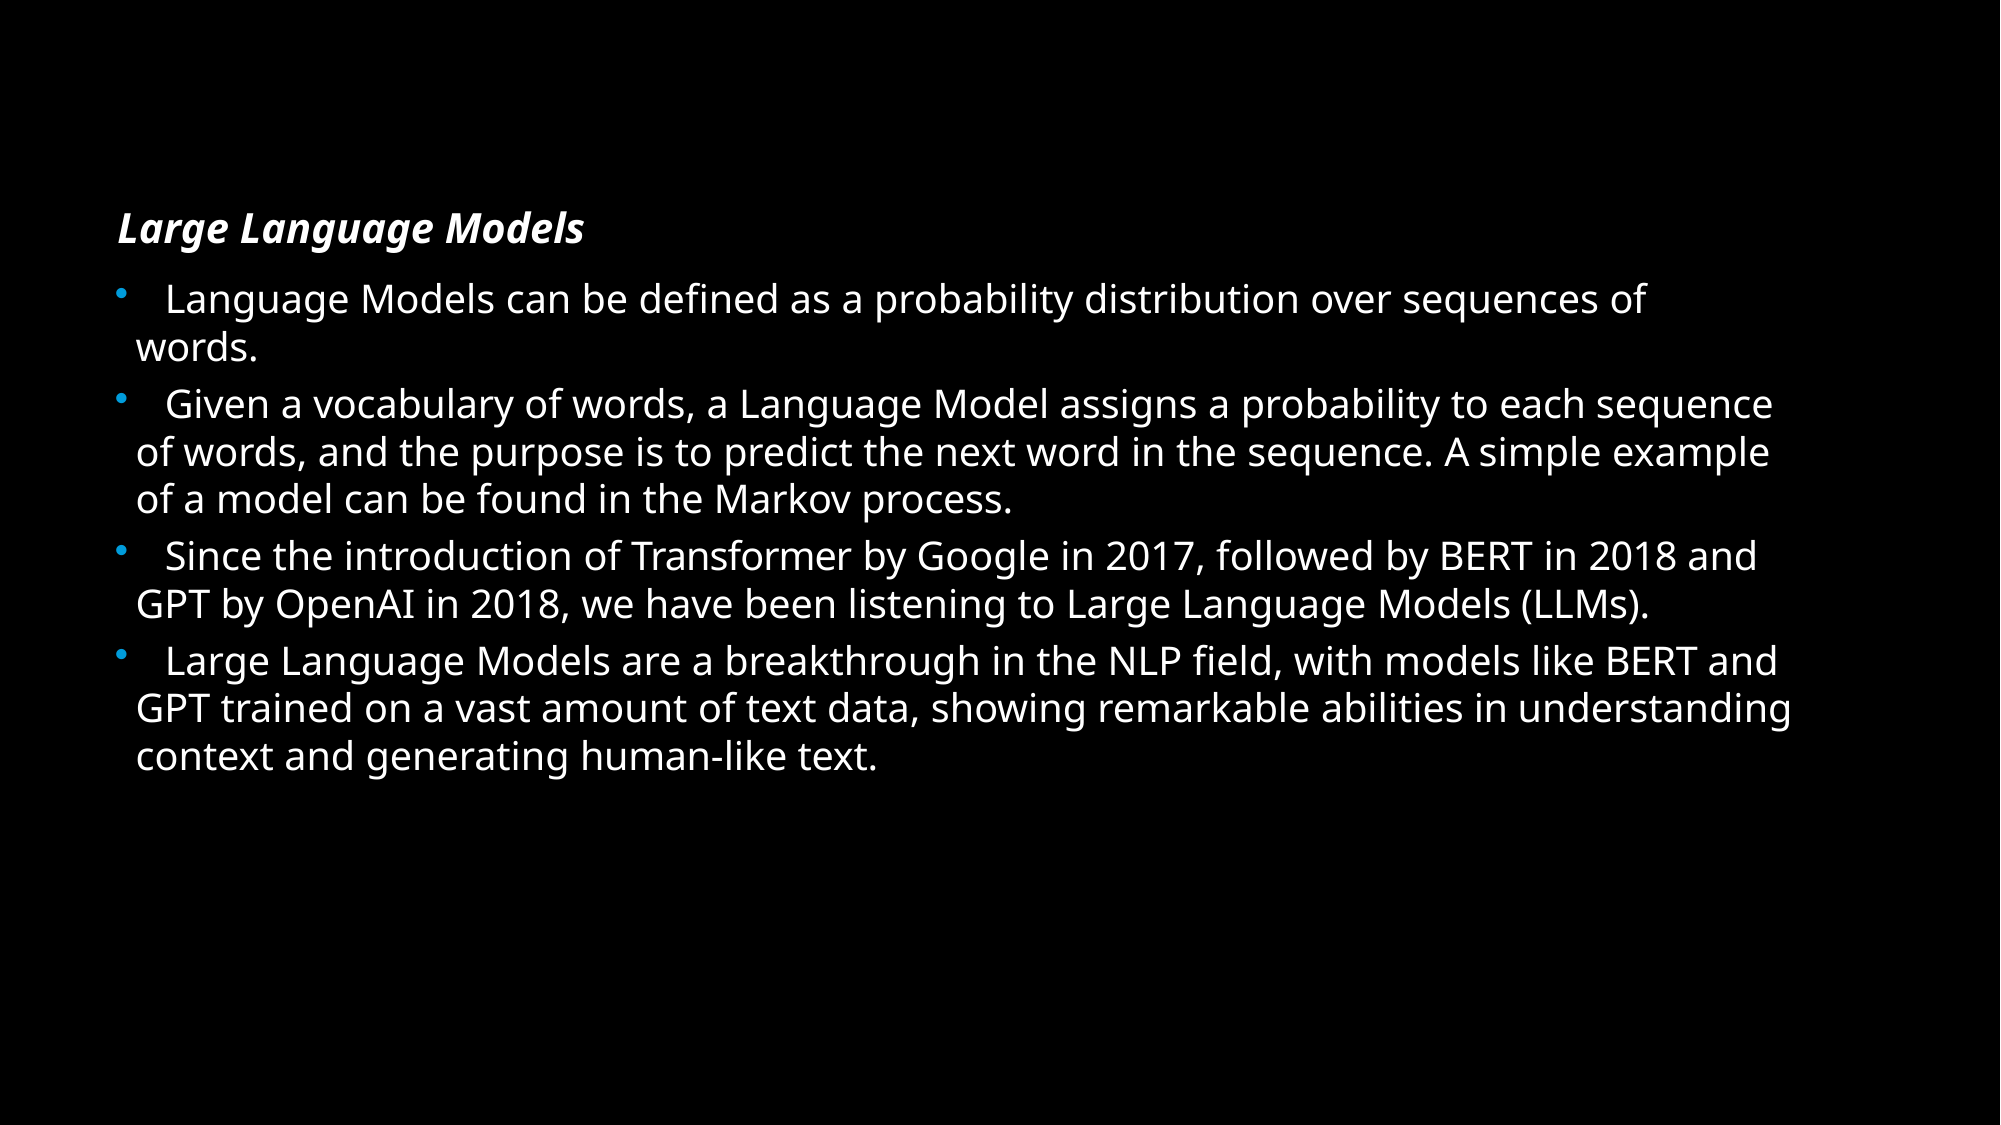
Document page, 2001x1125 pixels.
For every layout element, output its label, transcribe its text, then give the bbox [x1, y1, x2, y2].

text_box Large Language Models Language Models can be defined as a probability distribution over sequences of words. Given a vocabulary of words, a Language Model assigns a probability to each sequence of words, and the purpose is to predict the next word in the sequence. A simple example of a model can be found in the Markov process. Since the introduction of Transformer by Google in 2017, followed by BERT in 2018 and GPT by OpenAI in 2018, we have been listening to Large Language Models (LLMs). Large Language Models are a breakthrough in the NLP field, with models like BERT and GPT trained on a vast amount of text data, showing remarkable abilities in understanding context and generating human-like text. [106, 176, 1831, 809]
